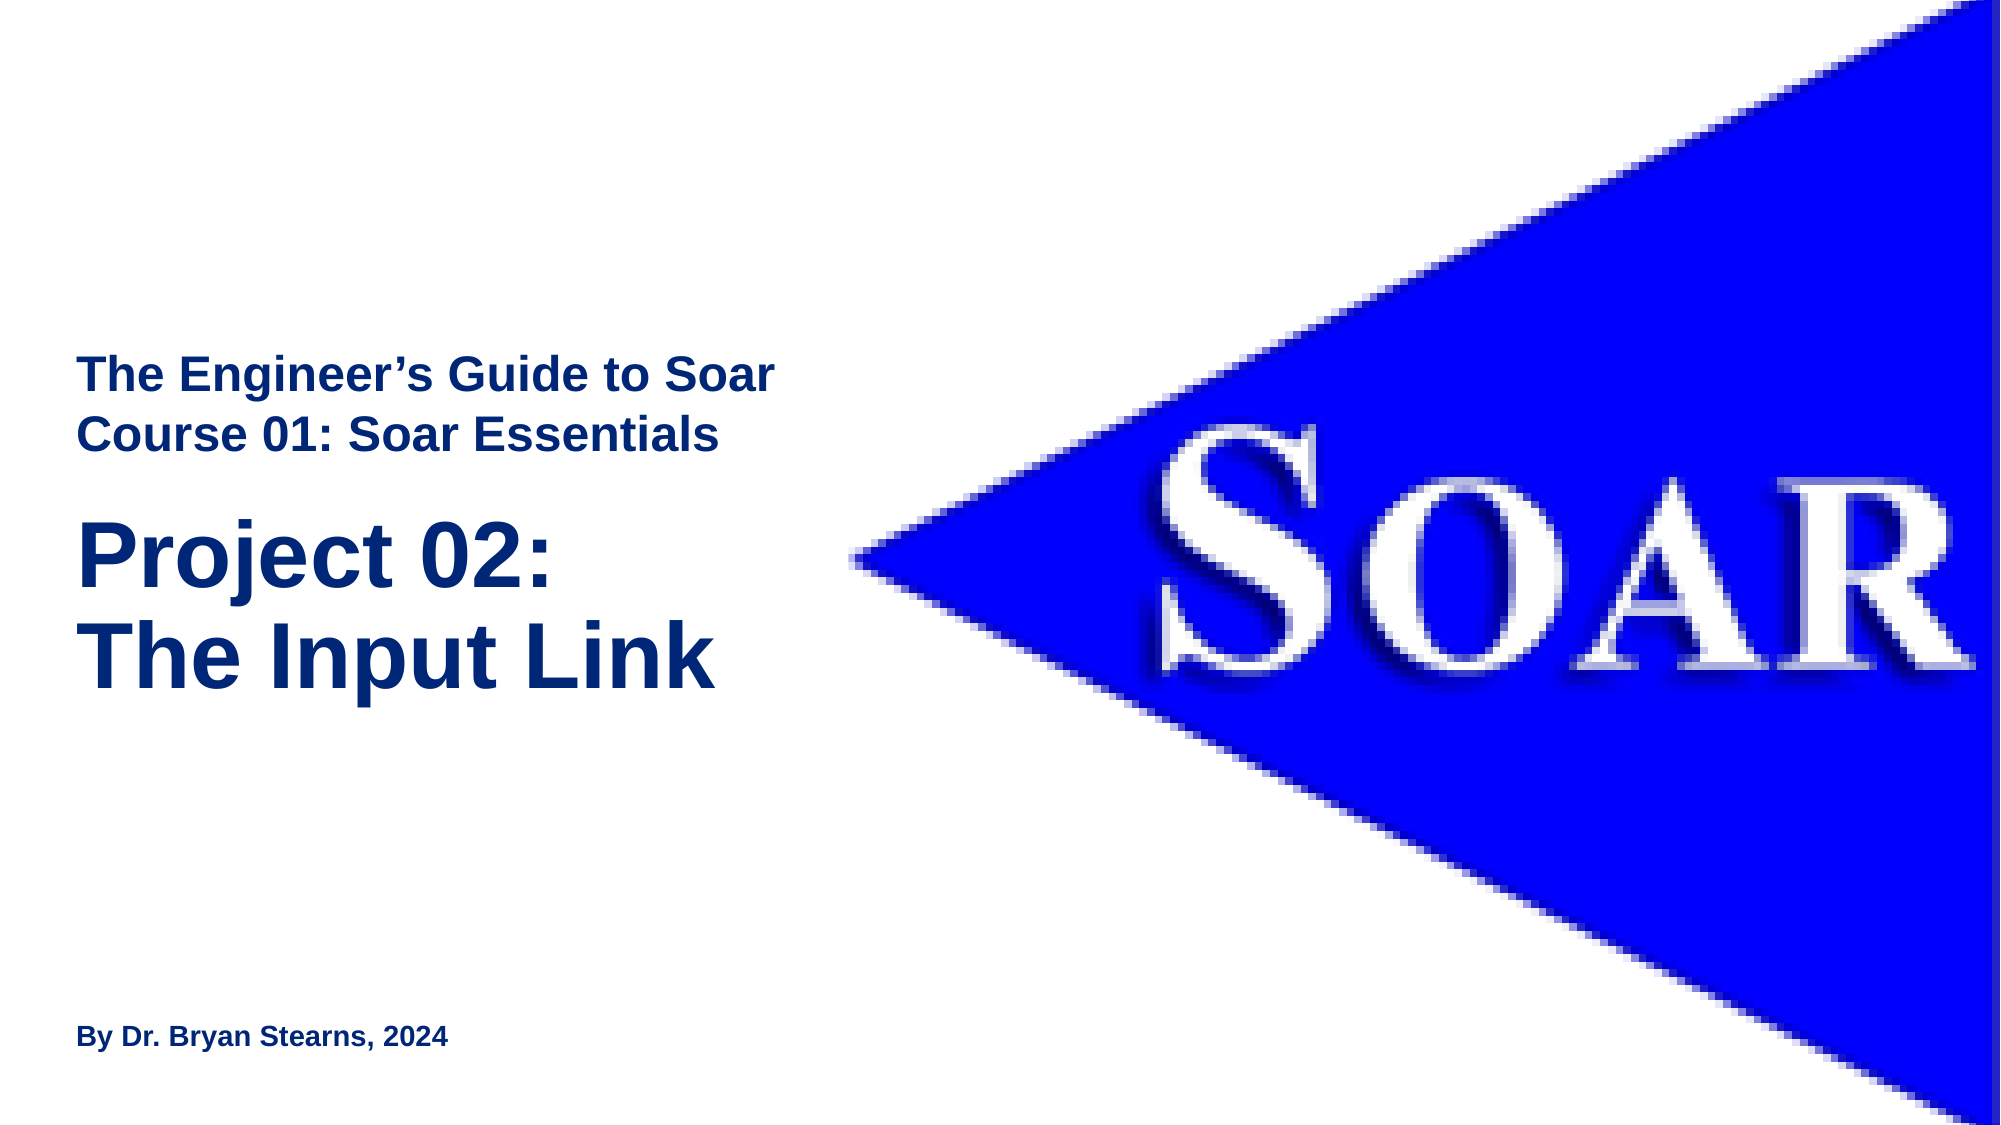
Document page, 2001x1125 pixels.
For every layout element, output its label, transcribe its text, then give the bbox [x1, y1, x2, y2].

picture [848, 0, 2000, 1125]
title Project 02: The Input Link [76, 504, 848, 709]
list The Engineer’s Guide to Soar Course 01: Soar Essentials [76, 340, 848, 462]
list By Dr. Bryan Stearns, 2024 [76, 1016, 848, 1052]
